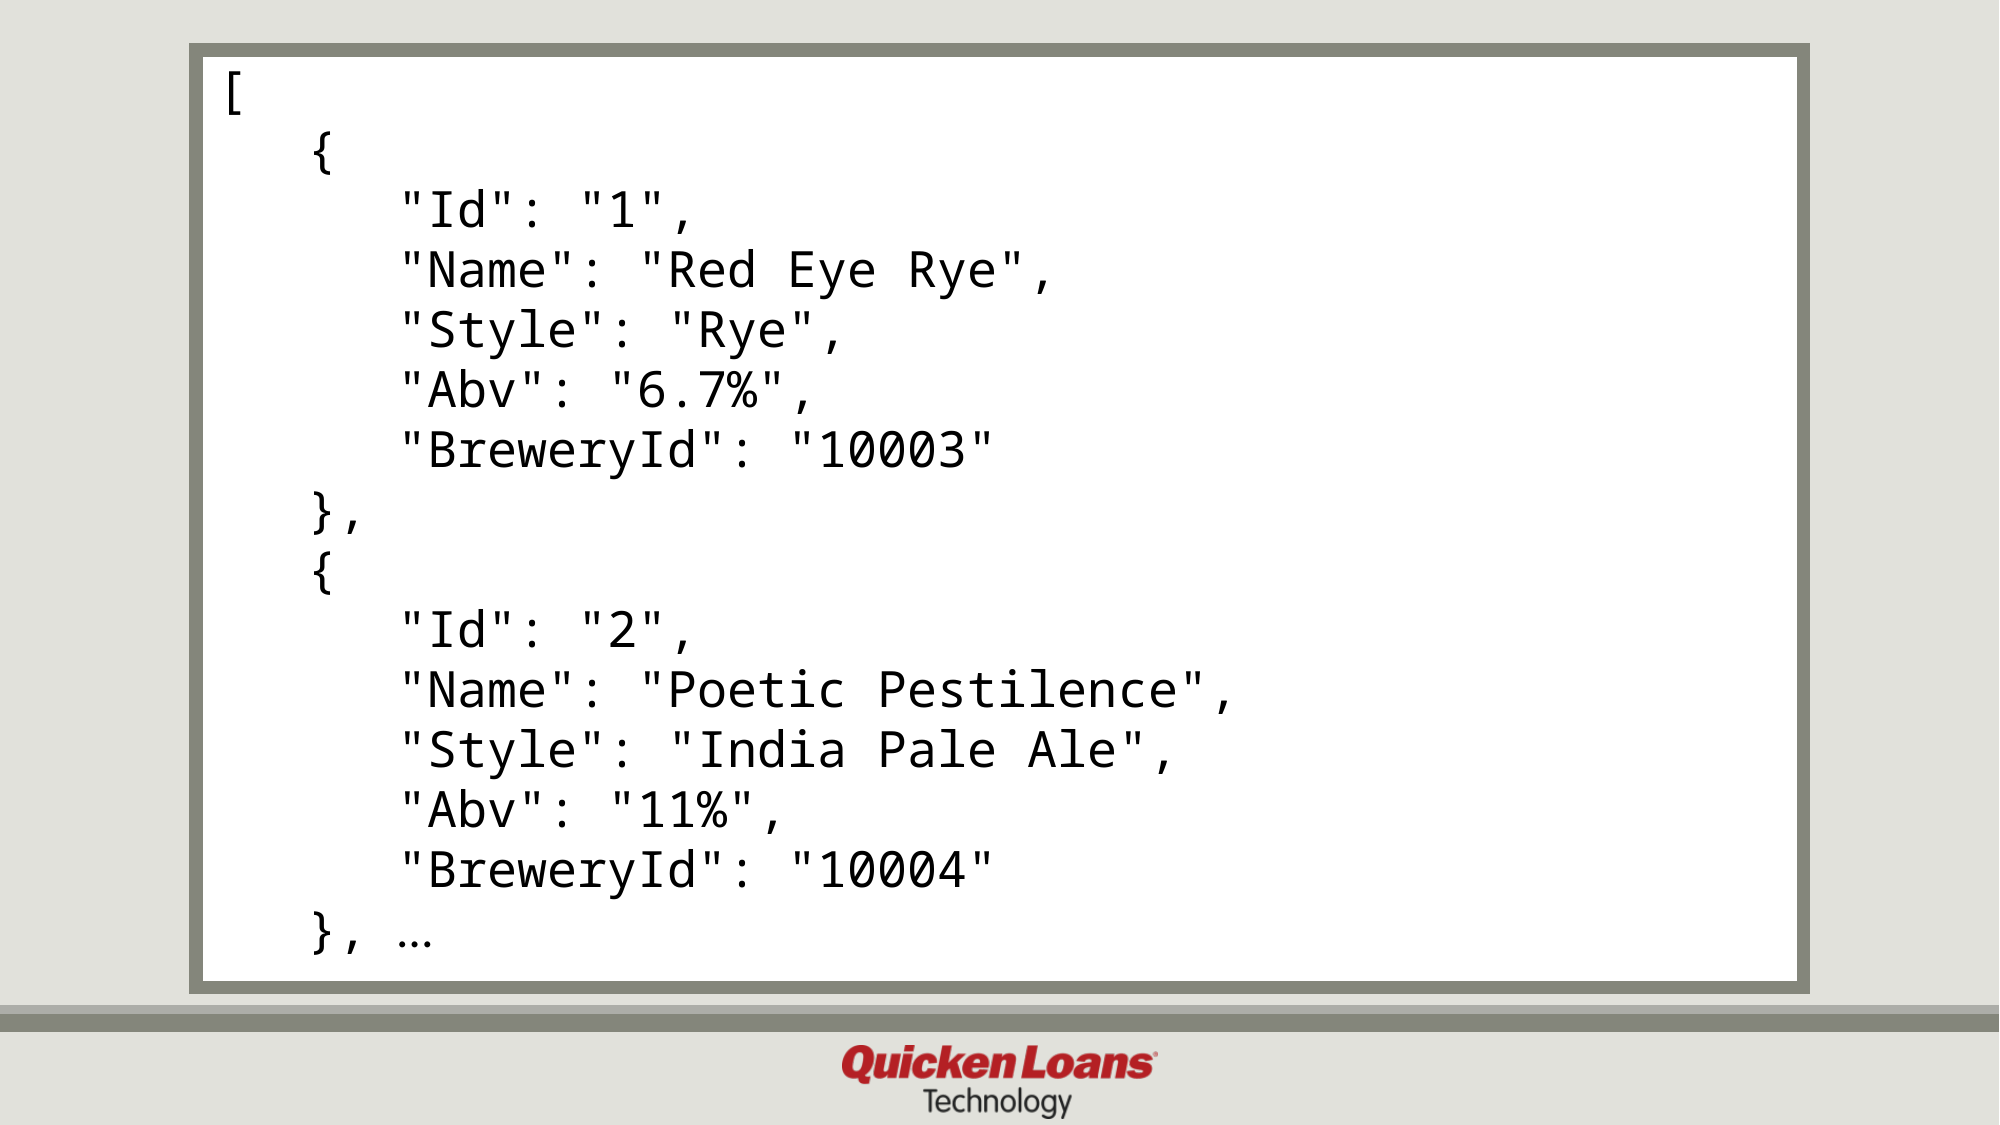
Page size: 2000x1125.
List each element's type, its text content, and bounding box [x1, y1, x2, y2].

text_box [195, 50, 1804, 988]
picture [842, 1045, 1158, 1119]
text_box [ { "Id": "1", "Name": "Red Eye Rye", "Style": "Rye", "Abv": "6.7%", "BreweryId": "10003" }, { "Id": "2", "Name": "Poetic Pestilence", "Style": "India Pale Ale", "Abv": "11%", "BreweryId": "10004" }, … [202, 49, 1586, 965]
